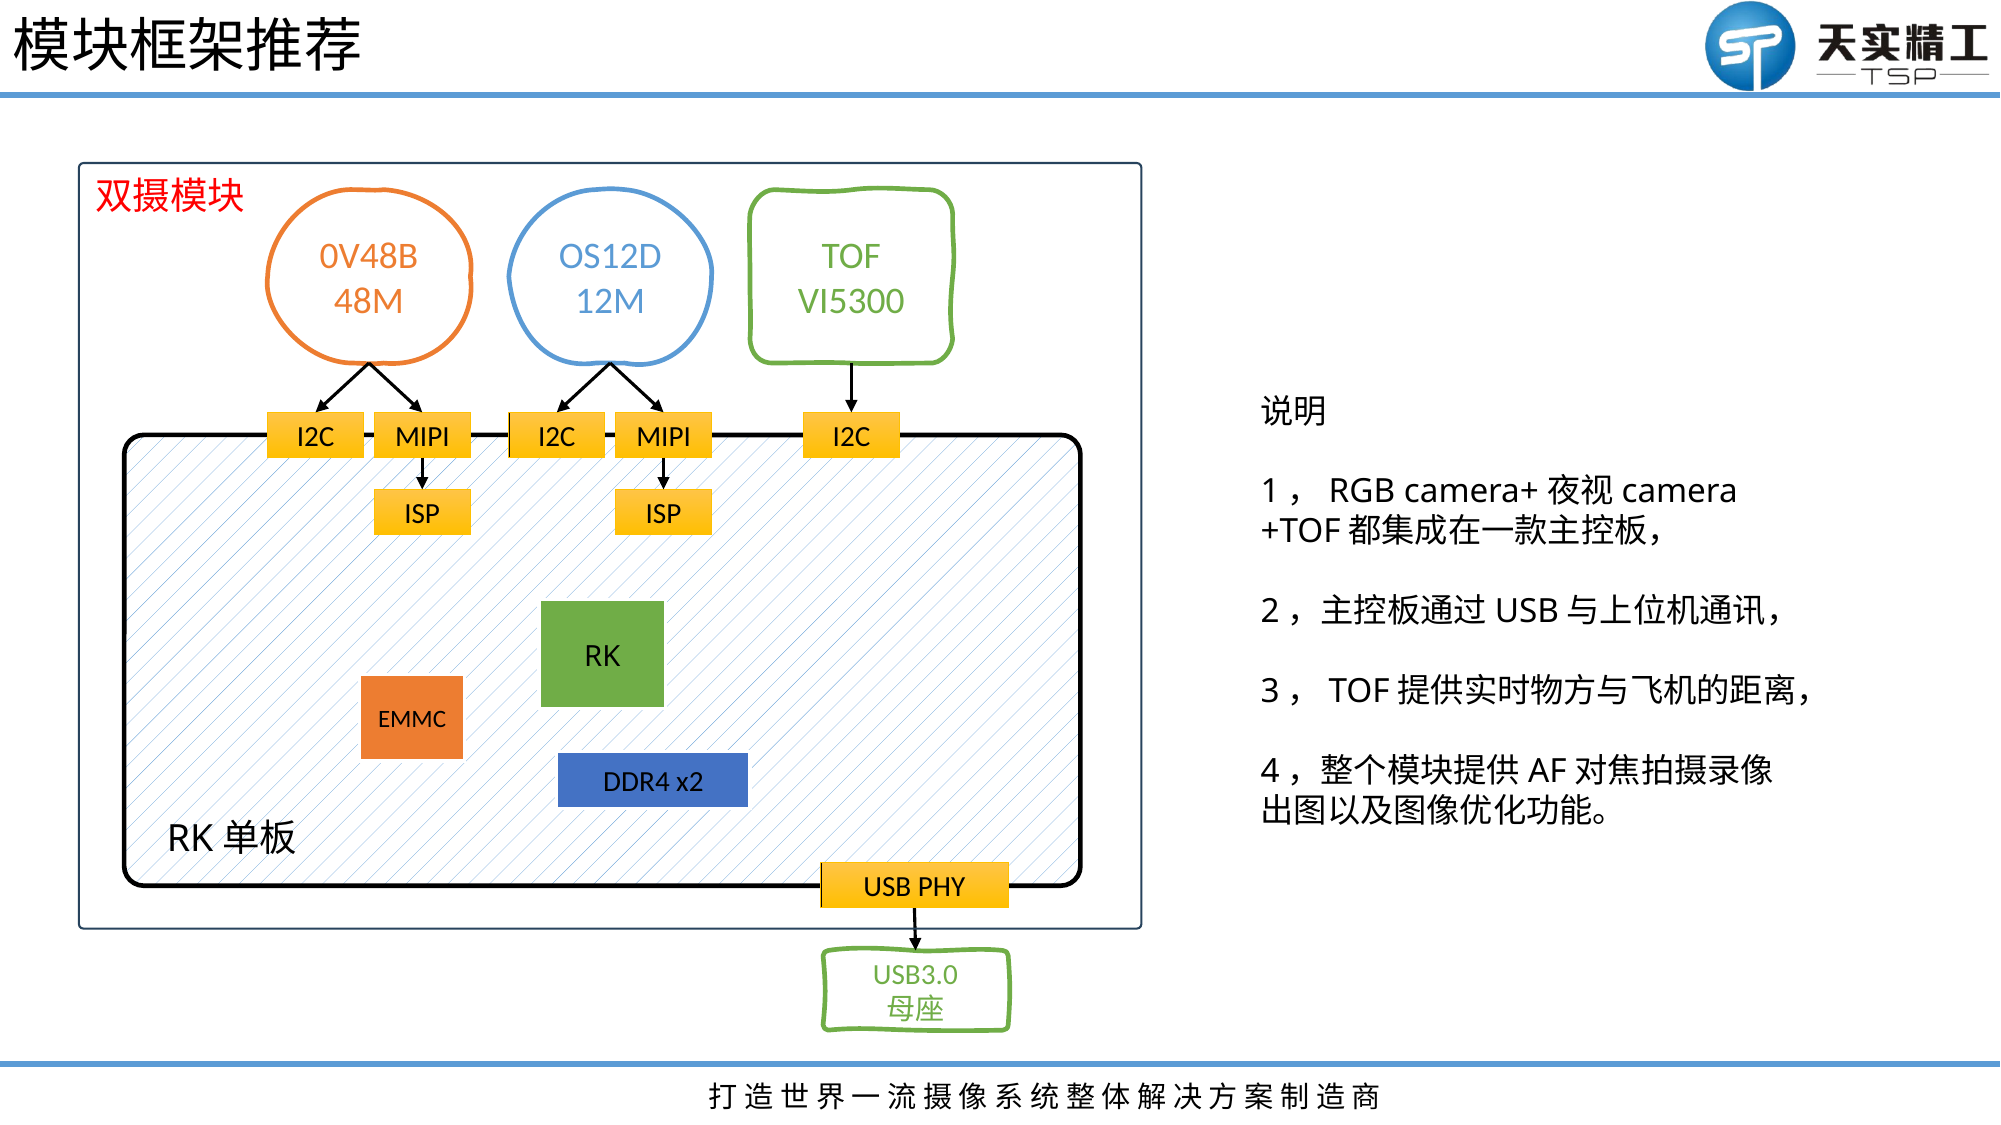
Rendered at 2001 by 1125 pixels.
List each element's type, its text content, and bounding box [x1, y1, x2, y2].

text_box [369, 363, 423, 413]
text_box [315, 363, 369, 413]
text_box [556, 363, 611, 413]
text_box 说明 1，RGB camera+夜视camera +TOF都集成在一款主控板， 2，主控板通过USB与上位机通讯， 3，TOF提供实时物方与飞机的距离， 4，整个模块提供AF对焦拍摄录像出图以及图像优化功能。 [1245, 382, 1822, 837]
title 模块框架推荐 [0, 0, 1723, 96]
text_box USB3.0 母座 [823, 948, 1010, 1031]
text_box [611, 363, 664, 413]
text_box 双摄模块 [77, 161, 1143, 930]
picture [1691, 0, 2001, 97]
